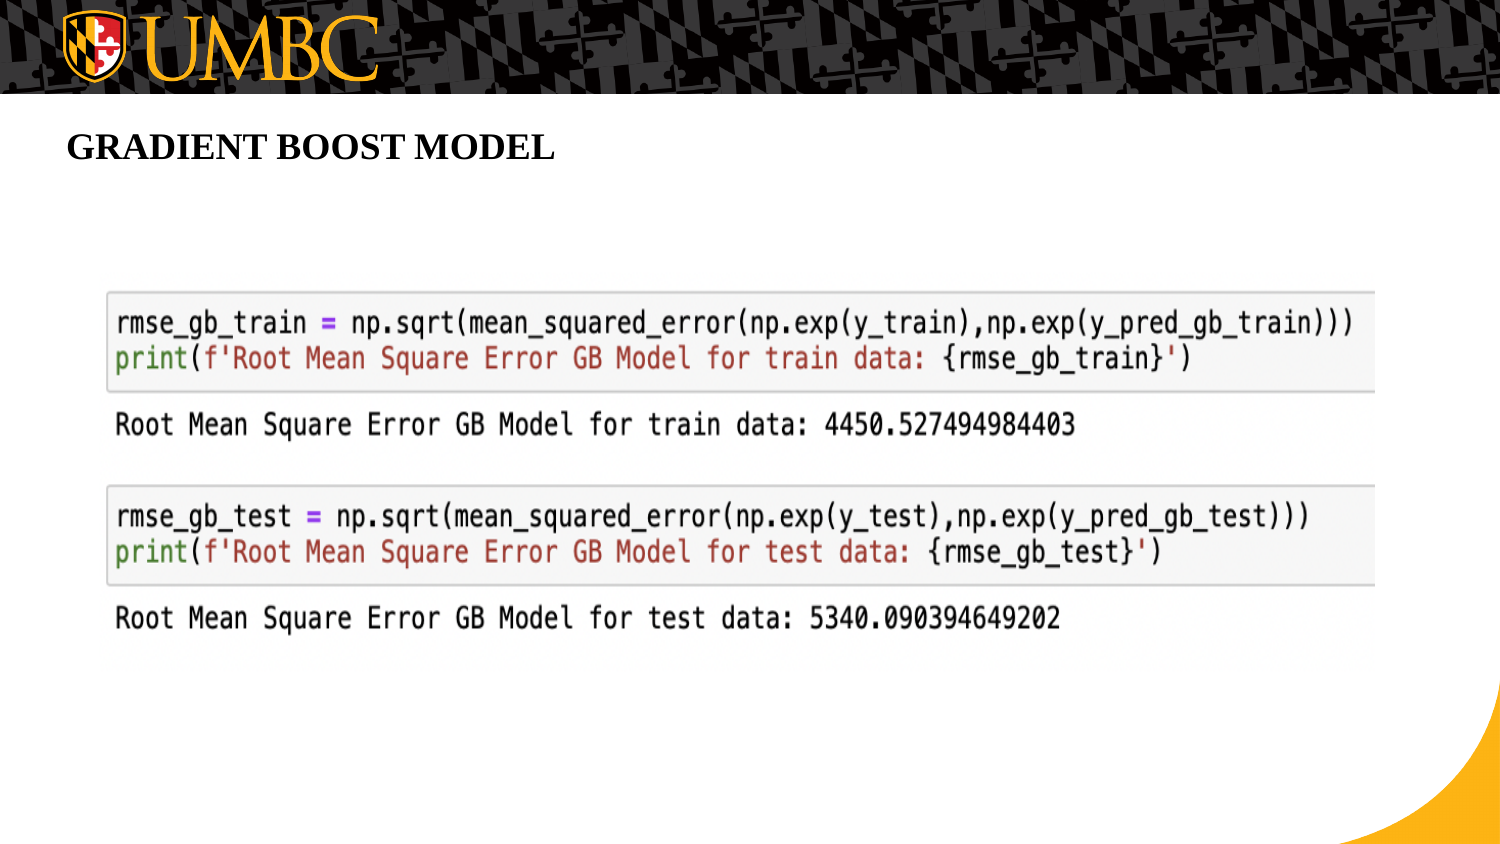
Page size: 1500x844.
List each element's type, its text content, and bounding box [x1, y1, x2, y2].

picture [99, 272, 1376, 673]
title GRADIENT BOOST MODEL [51, 106, 1449, 200]
list [51, 200, 1449, 761]
picture [0, 0, 1500, 94]
picture [1338, 679, 1500, 844]
